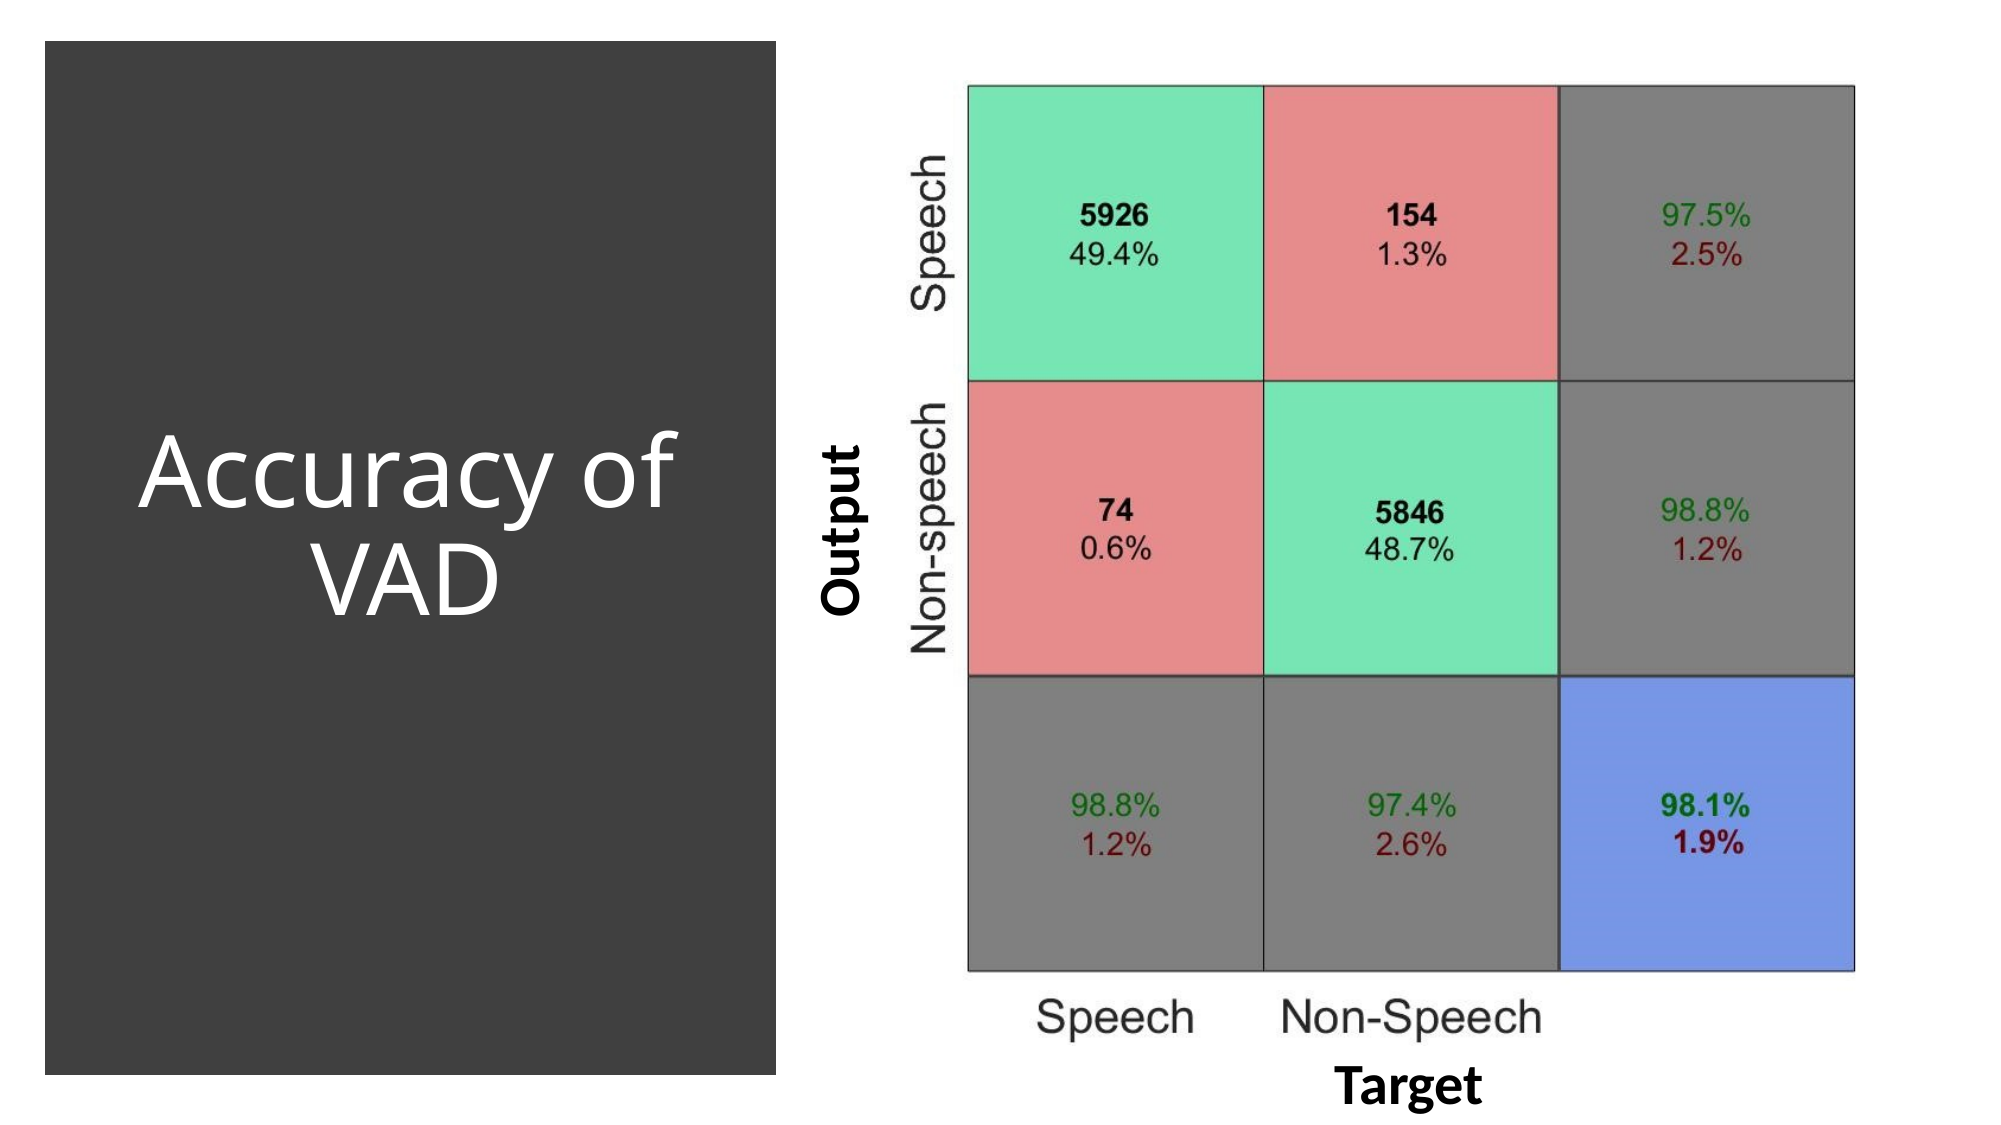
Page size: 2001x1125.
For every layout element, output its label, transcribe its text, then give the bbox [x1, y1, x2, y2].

text_box [54, 50, 767, 1066]
title Accuracy of VAD [121, 121, 693, 936]
text_box Output [793, 425, 879, 633]
text_box Target [1320, 1046, 1508, 1124]
picture [906, 80, 1860, 1046]
